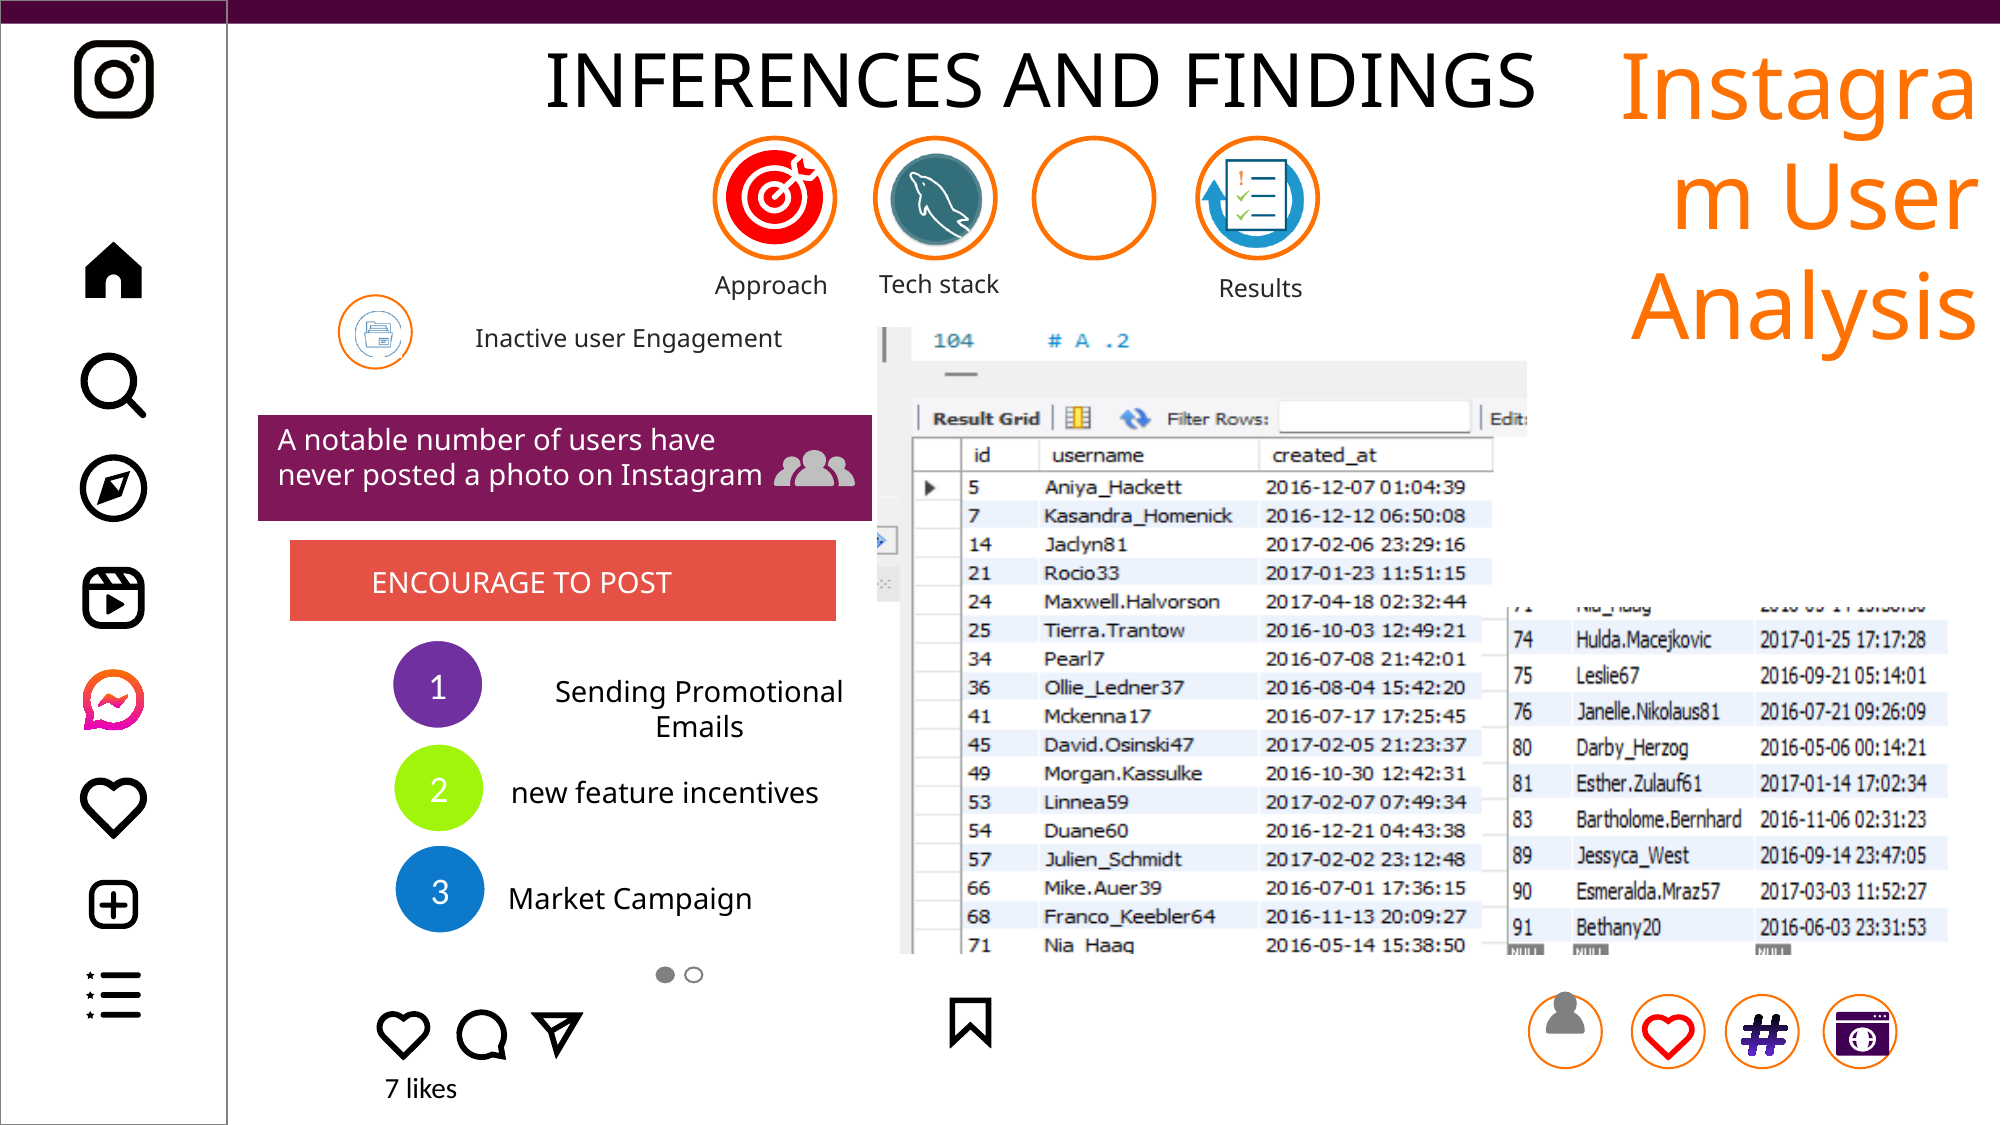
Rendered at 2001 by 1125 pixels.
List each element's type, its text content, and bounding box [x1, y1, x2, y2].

text_box INFERENCES AND FINDINGS [457, 25, 1537, 131]
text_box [773, 449, 856, 487]
picture [1201, 159, 1304, 248]
text_box new feature incentives [462, 767, 759, 818]
text_box [713, 169, 721, 227]
picture [759, 327, 2000, 1010]
text_box [256, 413, 759, 523]
text_box Market Campaign [428, 873, 759, 924]
text_box 3 [393, 843, 484, 935]
text_box [79, 777, 148, 840]
text_box [1032, 136, 1156, 260]
text_box 7 likes [369, 1062, 807, 1113]
text_box Instagram User Analysis [1537, 20, 1995, 366]
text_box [82, 669, 145, 731]
text_box Sending Promotional Emails [497, 666, 759, 751]
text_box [721, 150, 829, 245]
text_box 2 [392, 742, 481, 834]
text_box ENCOURAGE TO POST [296, 556, 759, 607]
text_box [1835, 1011, 1890, 1056]
text_box [1724, 993, 1800, 1070]
text_box Approach [617, 262, 926, 307]
picture [354, 310, 402, 358]
text_box [904, 251, 966, 260]
text_box [1630, 993, 1706, 1070]
text_box [288, 538, 759, 623]
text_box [86, 971, 141, 1019]
text_box [737, 136, 813, 150]
picture [1228, 162, 1284, 228]
text_box [901, 136, 969, 147]
text_box [829, 169, 837, 227]
text_box [0, 0, 228, 1125]
text_box [1641, 1014, 1695, 1061]
text_box [684, 966, 704, 984]
text_box [735, 245, 814, 260]
text_box [456, 1009, 508, 1061]
text_box Inactive user Engagement [403, 314, 855, 360]
text_box [1196, 175, 1201, 221]
text_box [1740, 1014, 1788, 1056]
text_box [88, 879, 139, 929]
text_box [1527, 994, 1603, 1070]
text_box [988, 167, 997, 230]
text_box [80, 352, 147, 419]
text_box Results [1107, 265, 1415, 310]
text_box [79, 454, 148, 523]
text_box [1222, 248, 1293, 260]
text_box [949, 1010, 992, 1049]
text_box [85, 241, 142, 299]
picture [884, 147, 988, 251]
text_box A notable number of users have never posted a photo on Instagram [262, 414, 759, 499]
text_box [530, 1012, 584, 1060]
text_box [337, 294, 409, 370]
text_box [376, 1010, 431, 1061]
text_box [1822, 993, 1898, 1070]
text_box Tech stack [785, 260, 1093, 306]
text_box 1 [391, 638, 485, 730]
text_box [874, 164, 884, 232]
picture [59, 25, 168, 134]
text_box [1545, 991, 1585, 1034]
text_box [82, 566, 145, 629]
text_box [655, 966, 675, 984]
text_box [1210, 136, 1319, 238]
